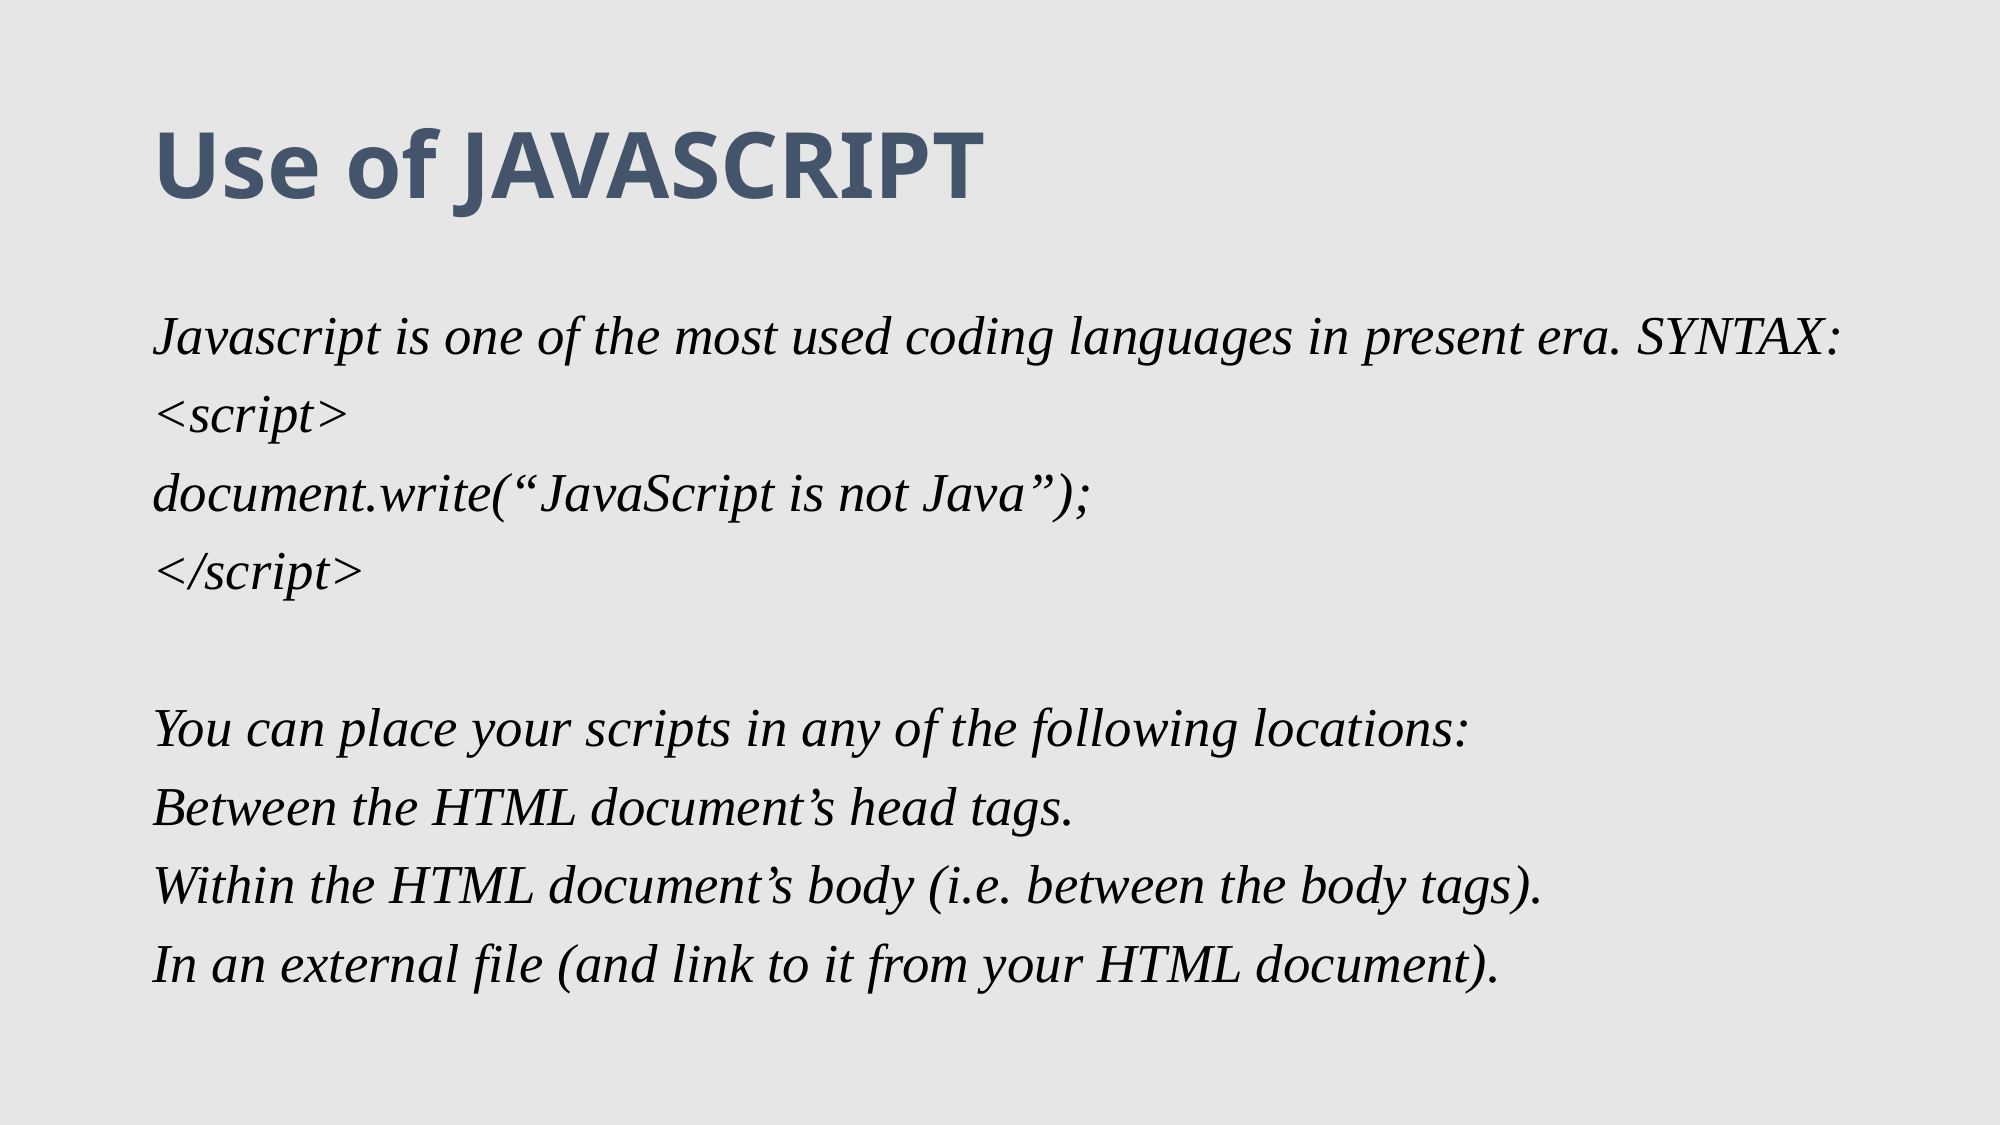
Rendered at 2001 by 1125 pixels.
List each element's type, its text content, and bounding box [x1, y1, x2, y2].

list Javascript is one of the most used coding languages in present era. SYNTAX: <script> document.write(“JavaScript is not Java”); </script> You can place your scripts in any of the following locations: Between the HTML document’s head tags. Within the HTML document’s body (i.e. between the body tags). In an external file (and link to it from your HTML document). [137, 299, 1863, 1014]
title Use of JAVASCRIPT [137, 59, 1863, 278]
